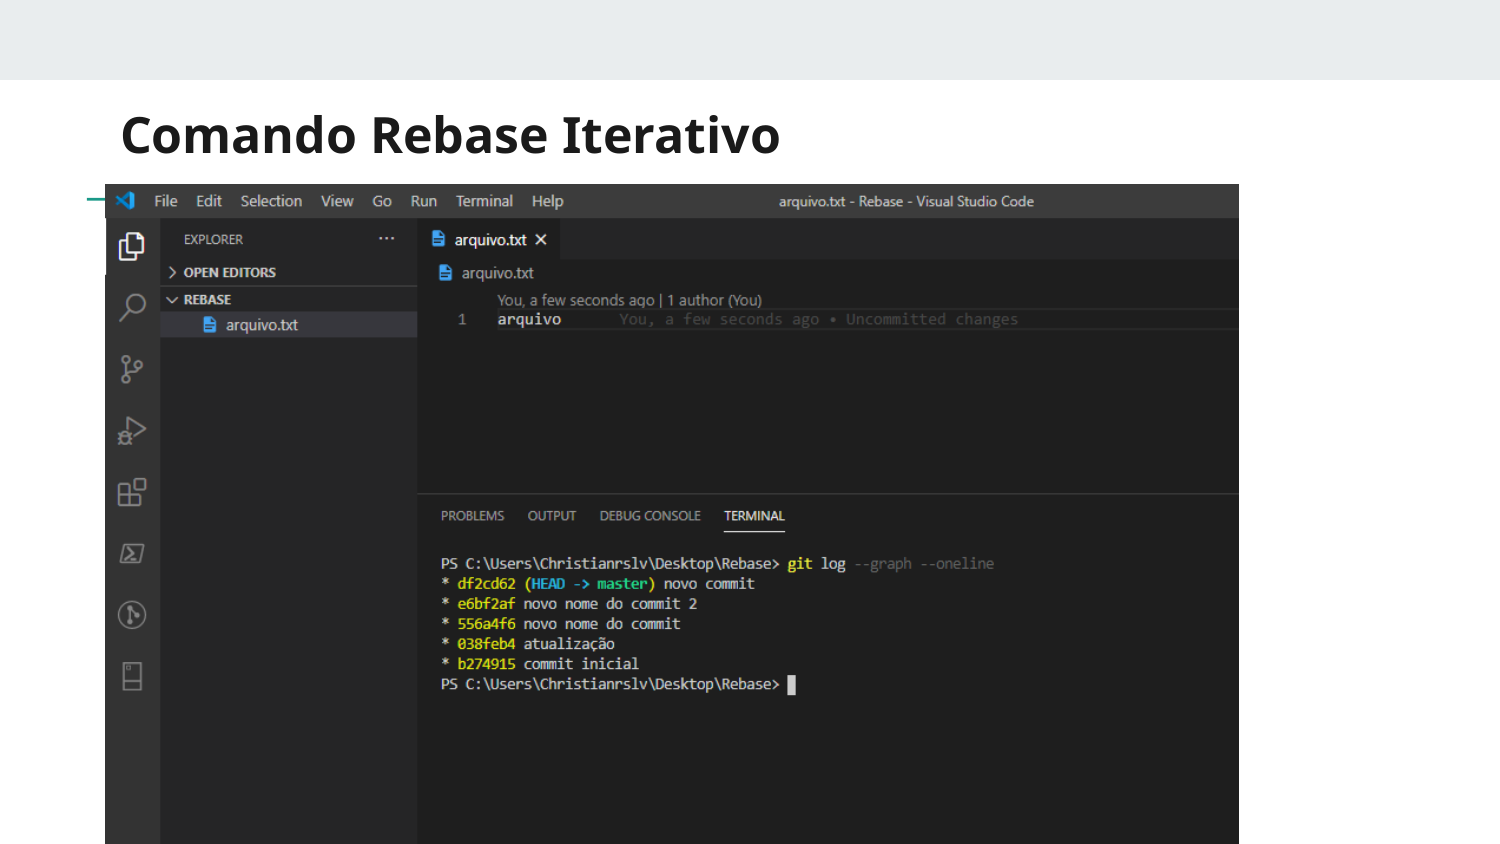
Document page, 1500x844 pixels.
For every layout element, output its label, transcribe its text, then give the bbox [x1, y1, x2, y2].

title Comando Rebase Iterativo [105, 88, 1367, 176]
picture [104, 184, 1240, 844]
